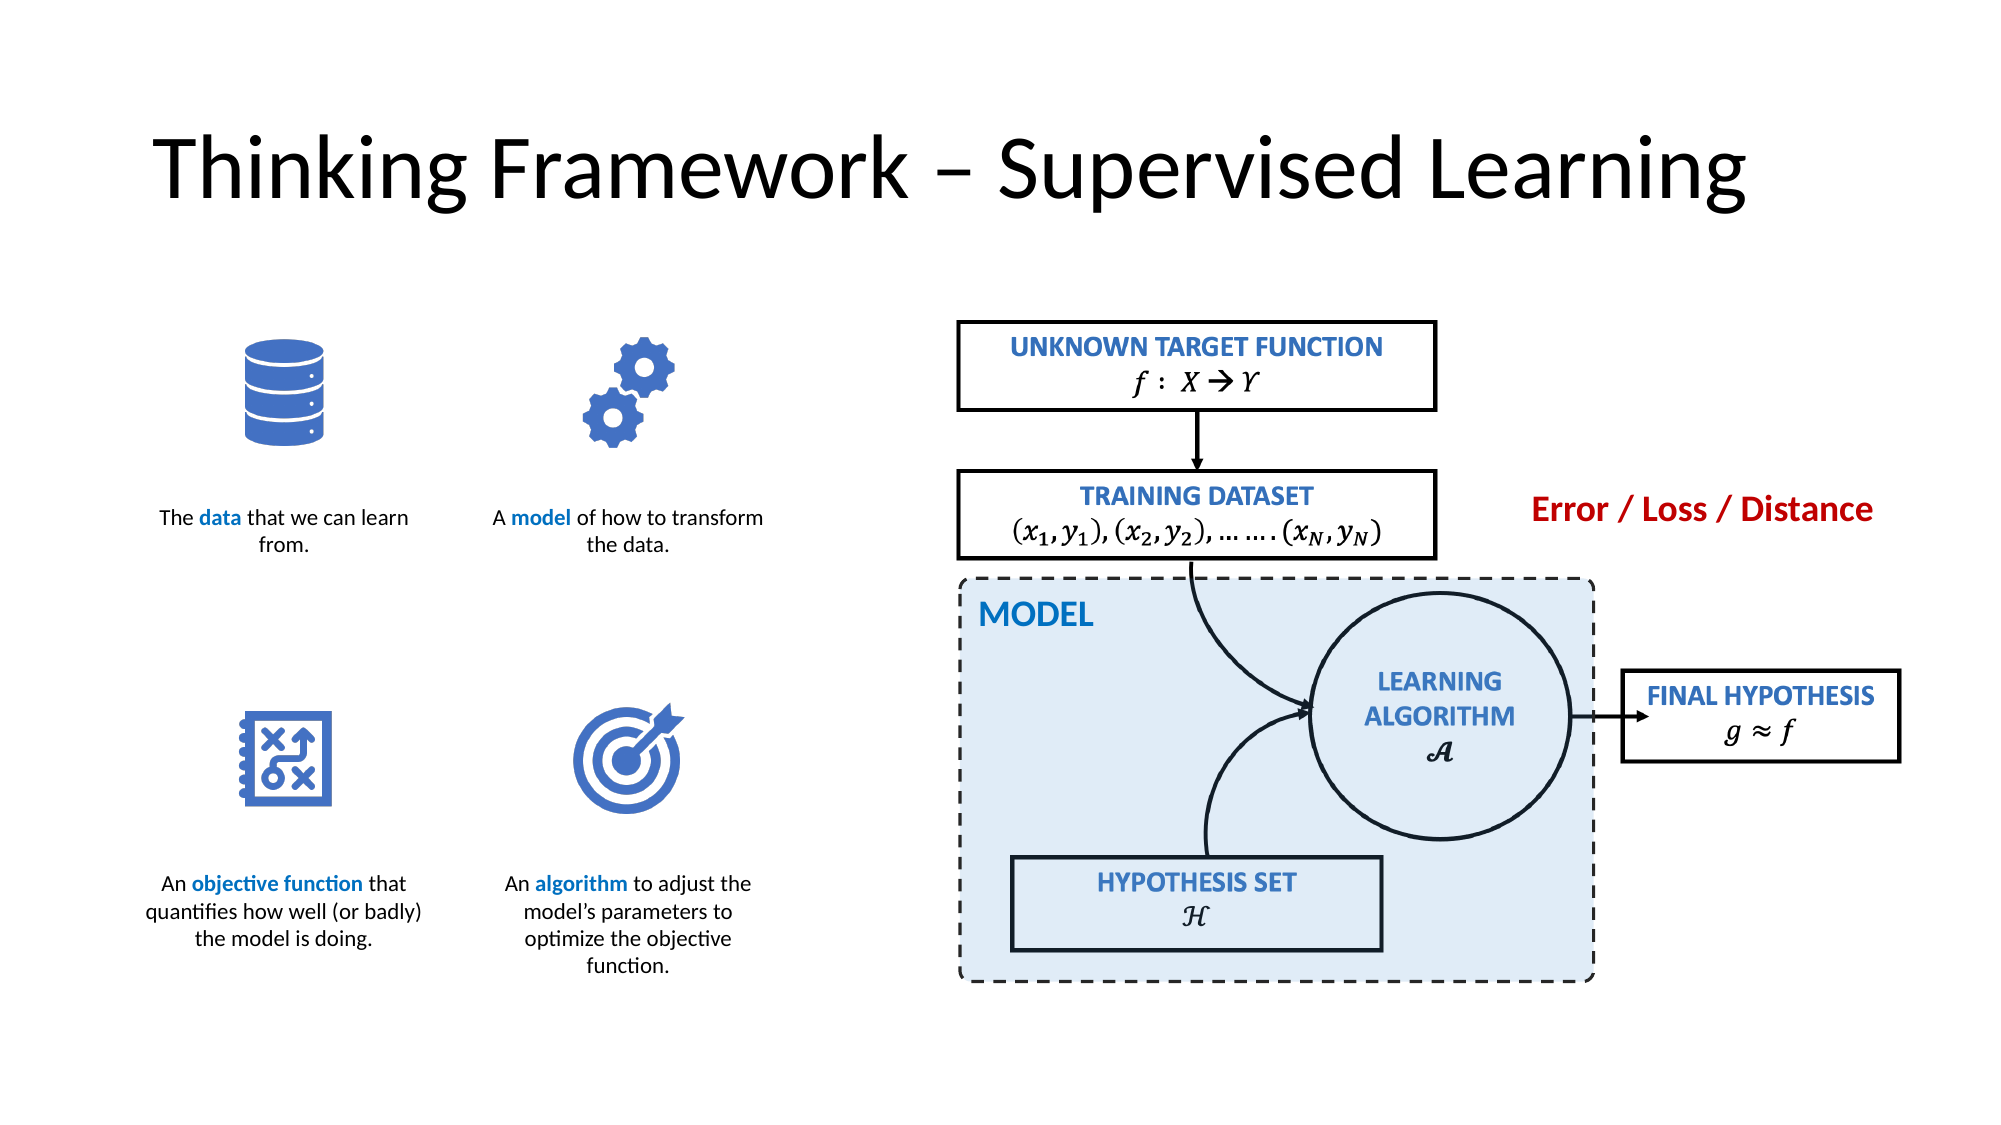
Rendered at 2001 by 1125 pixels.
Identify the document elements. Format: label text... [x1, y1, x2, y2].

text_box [137, 326, 776, 987]
text_box MODEL [959, 969, 1594, 982]
picture [940, 299, 1911, 963]
title Thinking Framework – Supervised Learning [137, 59, 1863, 278]
